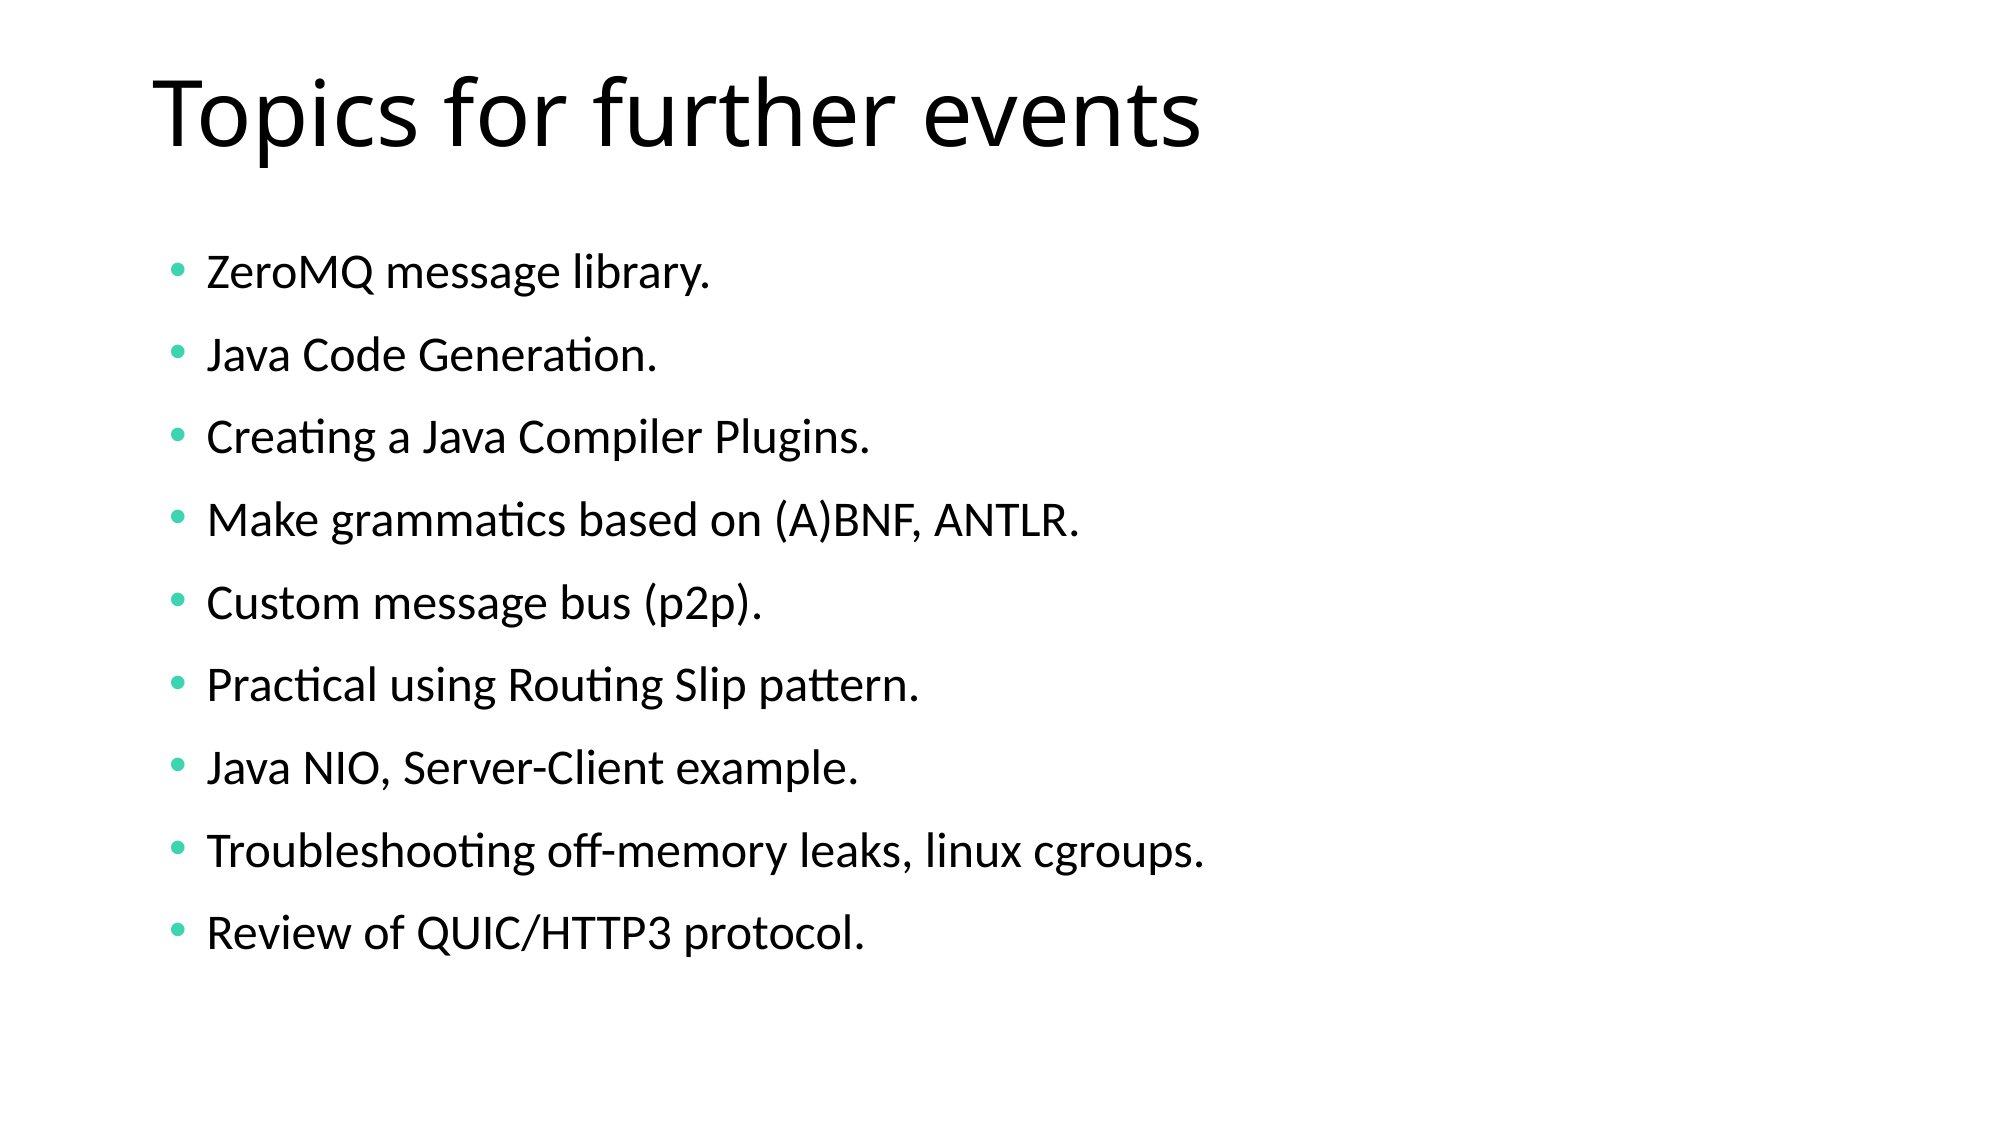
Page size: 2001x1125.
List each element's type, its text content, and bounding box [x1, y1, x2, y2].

title Topics for further events [137, 59, 1863, 226]
list ZeroMQ message library. Java Code Generation. Creating a Java Compiler Plugins. Make grammatics based on (A)BNF, ANTLR. Custom message bus (p2p). Practical using Routing Slip pattern. Java NIO, Server-Client example. Troubleshooting off-memory leaks, linux cgroups. Review of QUIC/HTTP3 protocol. [169, 225, 1881, 1021]
